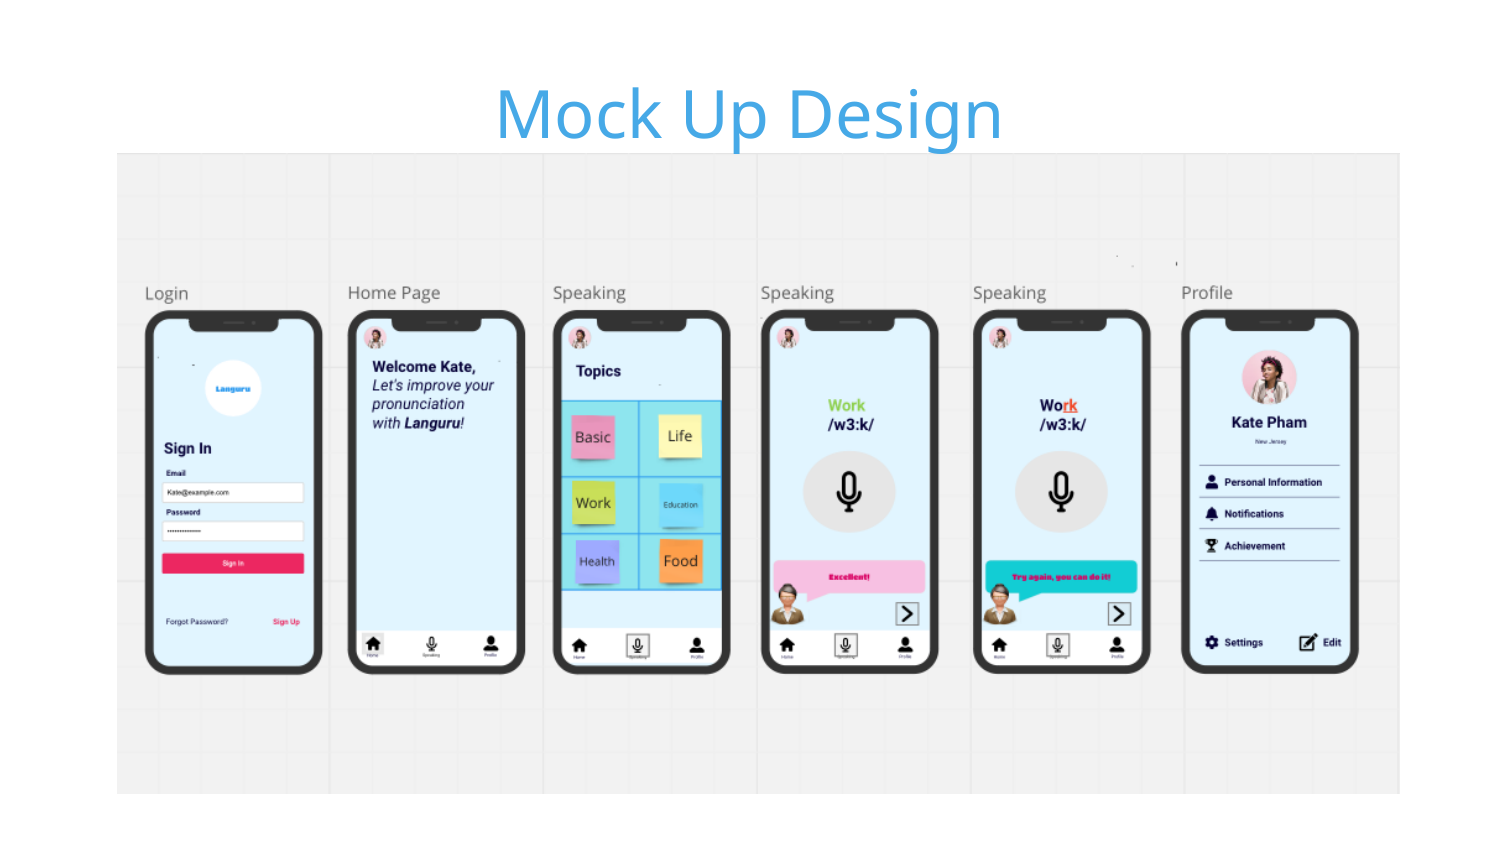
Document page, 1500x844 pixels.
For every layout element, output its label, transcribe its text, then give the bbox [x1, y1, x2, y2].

title Mock Up Design [129, 57, 1371, 119]
picture [117, 153, 1400, 794]
